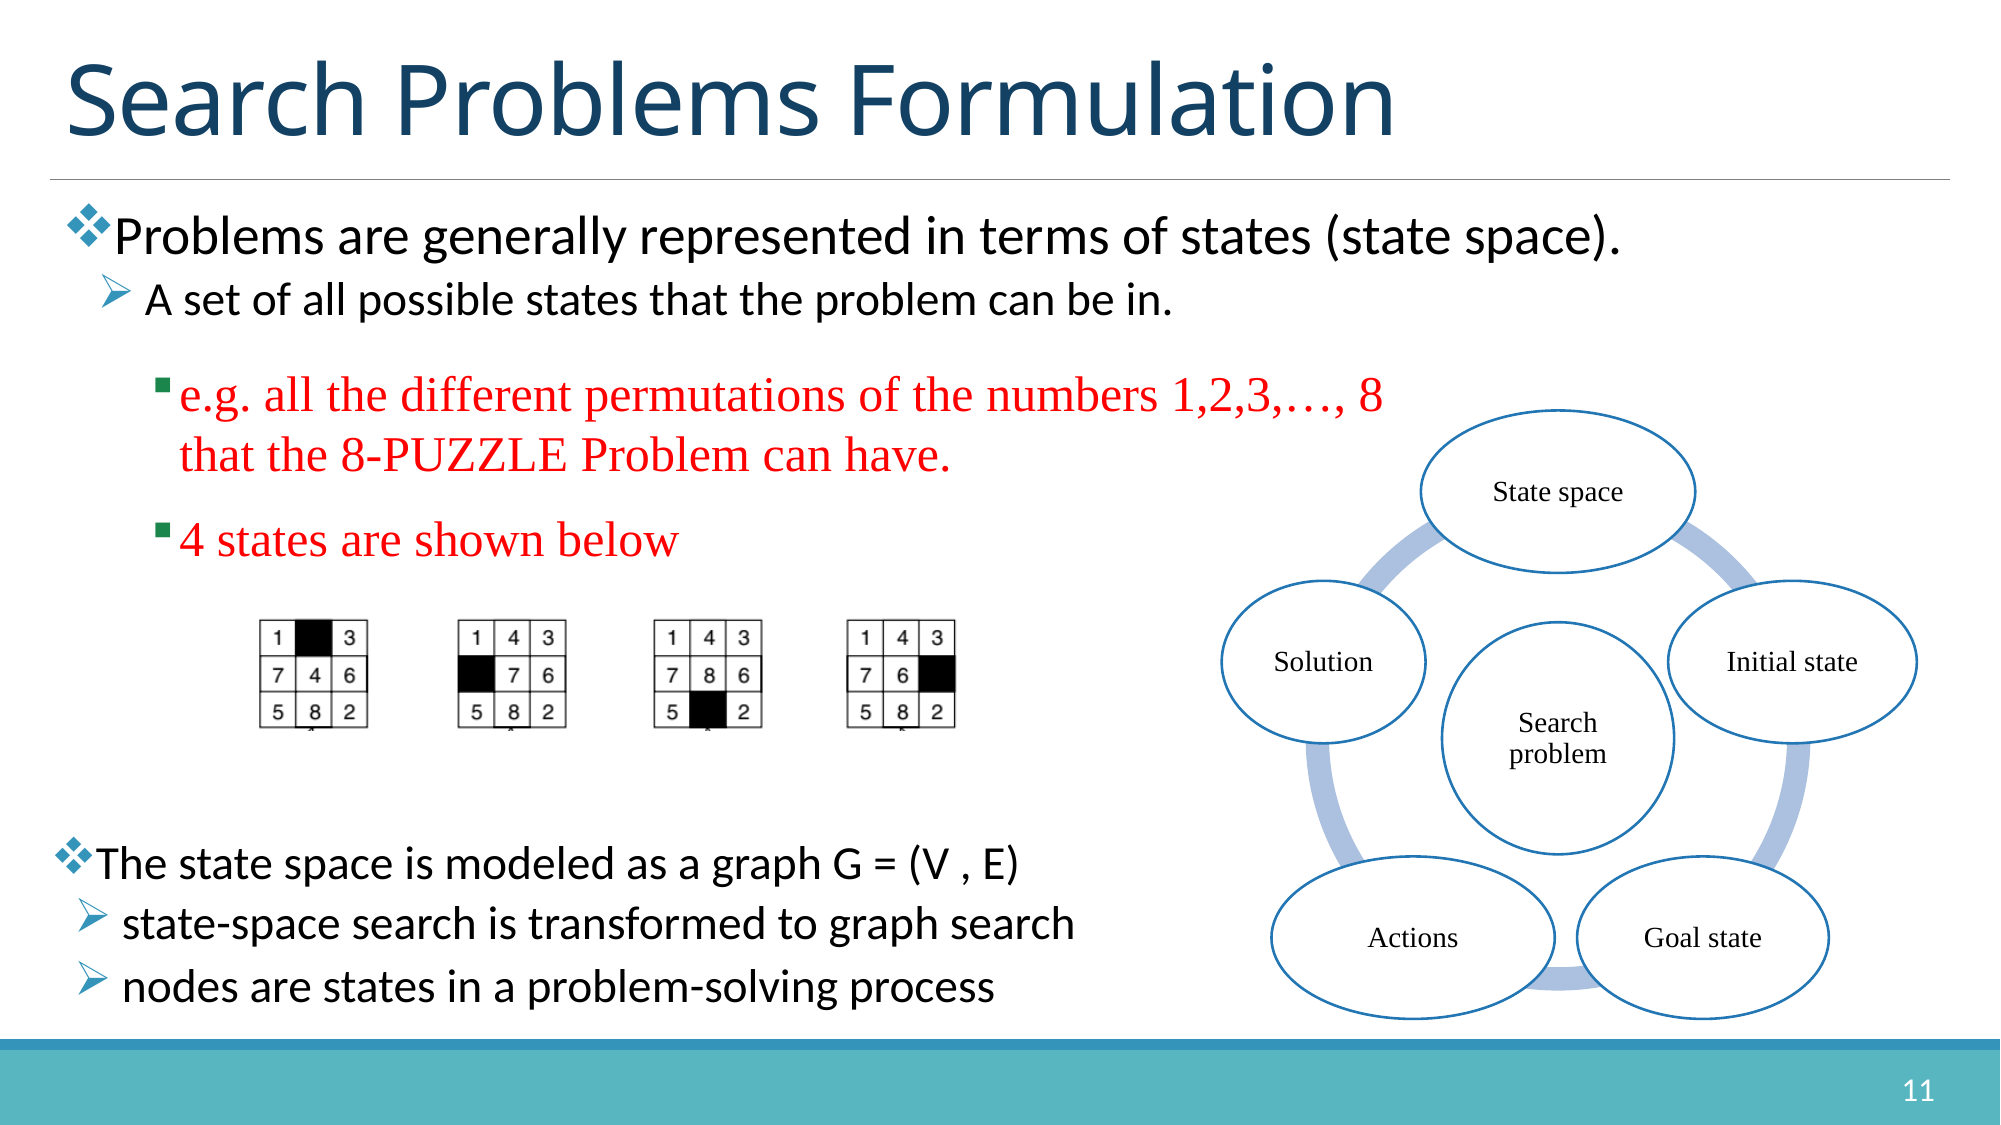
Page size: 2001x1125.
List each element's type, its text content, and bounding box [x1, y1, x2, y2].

title Search Problems Formulation [50, 47, 1950, 163]
text_box e.g. all the different permutations of the numbers 1,2,3,…, 8 that the 8-PUZZLE Problem can have. 4 states are shown below [130, 355, 1408, 600]
text_box [89, 673, 824, 1040]
slide_number 11 [1734, 1057, 1950, 1118]
picture [246, 616, 967, 731]
list Problems are generally represented in terms of states (state space). A set of all possible states that the problem can be in. The state space is modeled as a graph G = (V , E) state-space search is transformed to graph search nodes are states in a problem-solving process [50, 199, 1950, 1023]
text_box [1230, 409, 1909, 1024]
